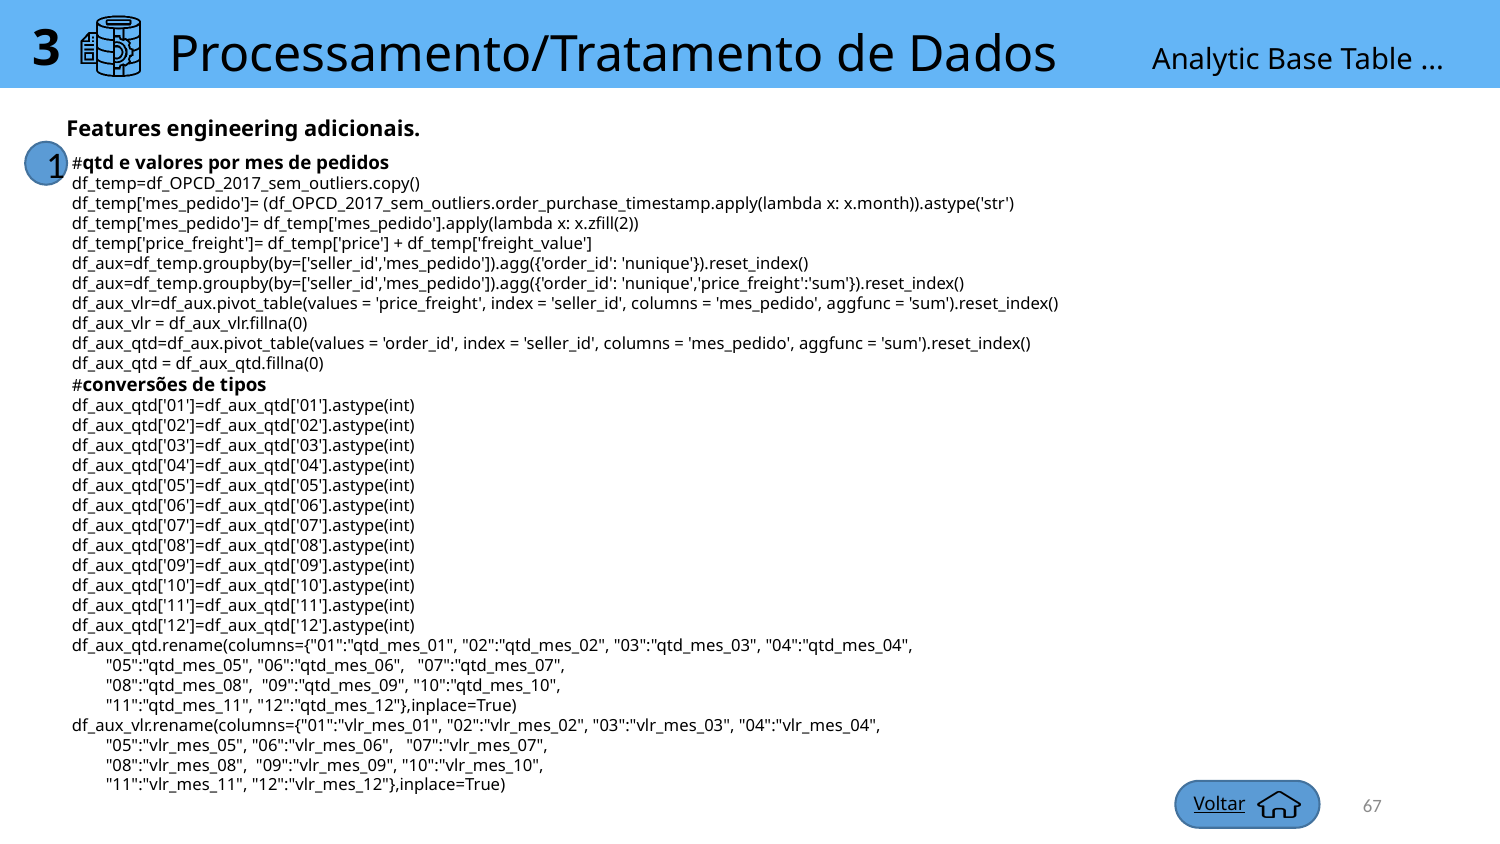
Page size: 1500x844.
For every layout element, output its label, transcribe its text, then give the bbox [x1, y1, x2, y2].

text_box [0, 0, 1500, 89]
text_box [25, 141, 1054, 810]
picture [1257, 791, 1301, 818]
text_box Processamento/Tratamento de Dados [154, 14, 1083, 90]
text_box Voltar [1174, 779, 1321, 829]
picture [79, 14, 142, 78]
text_box Analytic Base Table ... [1137, 32, 1481, 83]
text_box 3 [18, 8, 77, 83]
text_box Features engineering adicionais. [51, 106, 436, 141]
slide_number 67 [1331, 782, 1397, 827]
